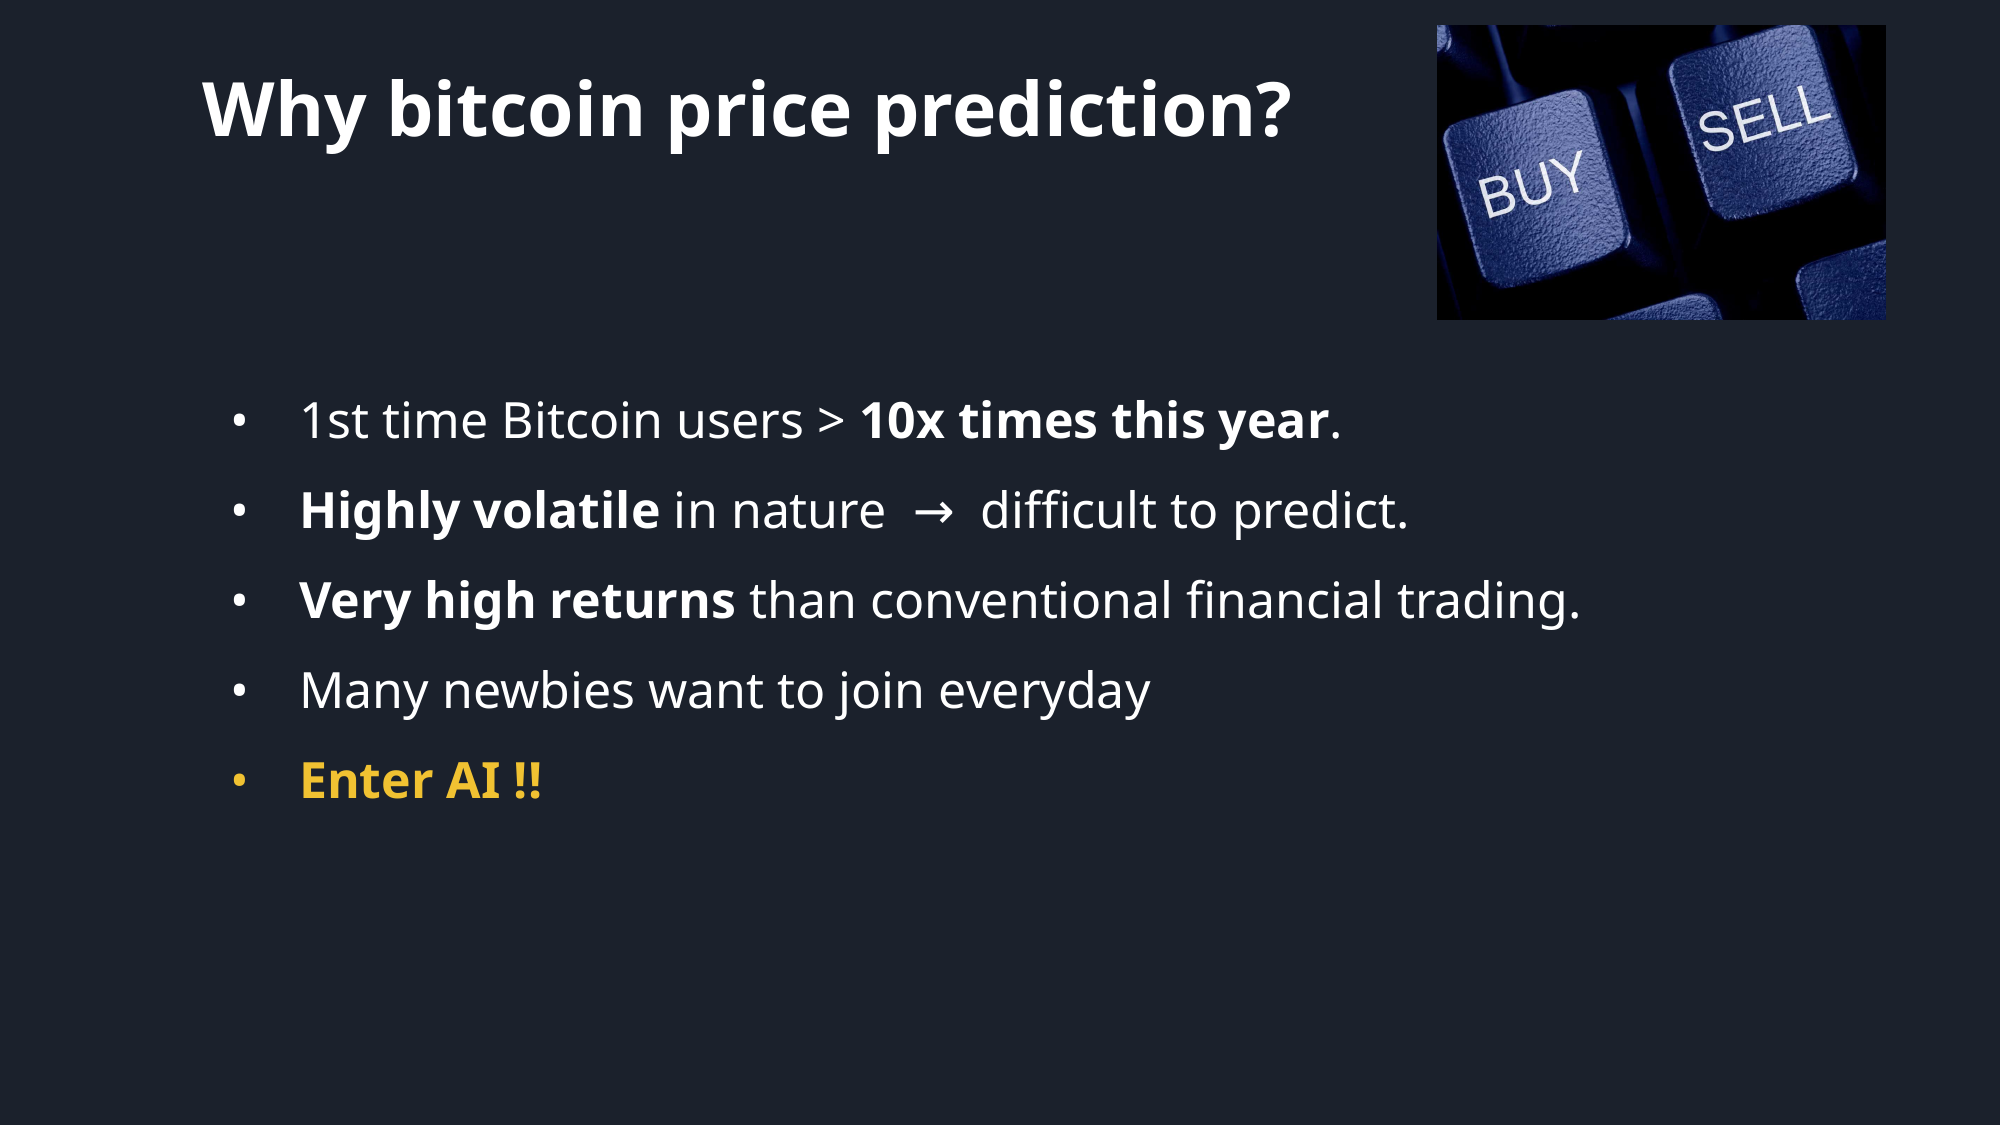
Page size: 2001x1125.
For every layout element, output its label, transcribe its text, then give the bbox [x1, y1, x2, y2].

list 1st time Bitcoin users > 10x times this year. Highly volatile in nature → difficult to predict. Very high returns than conventional financial trading. Many newbies want to join everyday Enter AI !! [204, 338, 1874, 1071]
picture [1437, 25, 1886, 321]
title Why bitcoin price prediction? [187, 30, 1432, 195]
